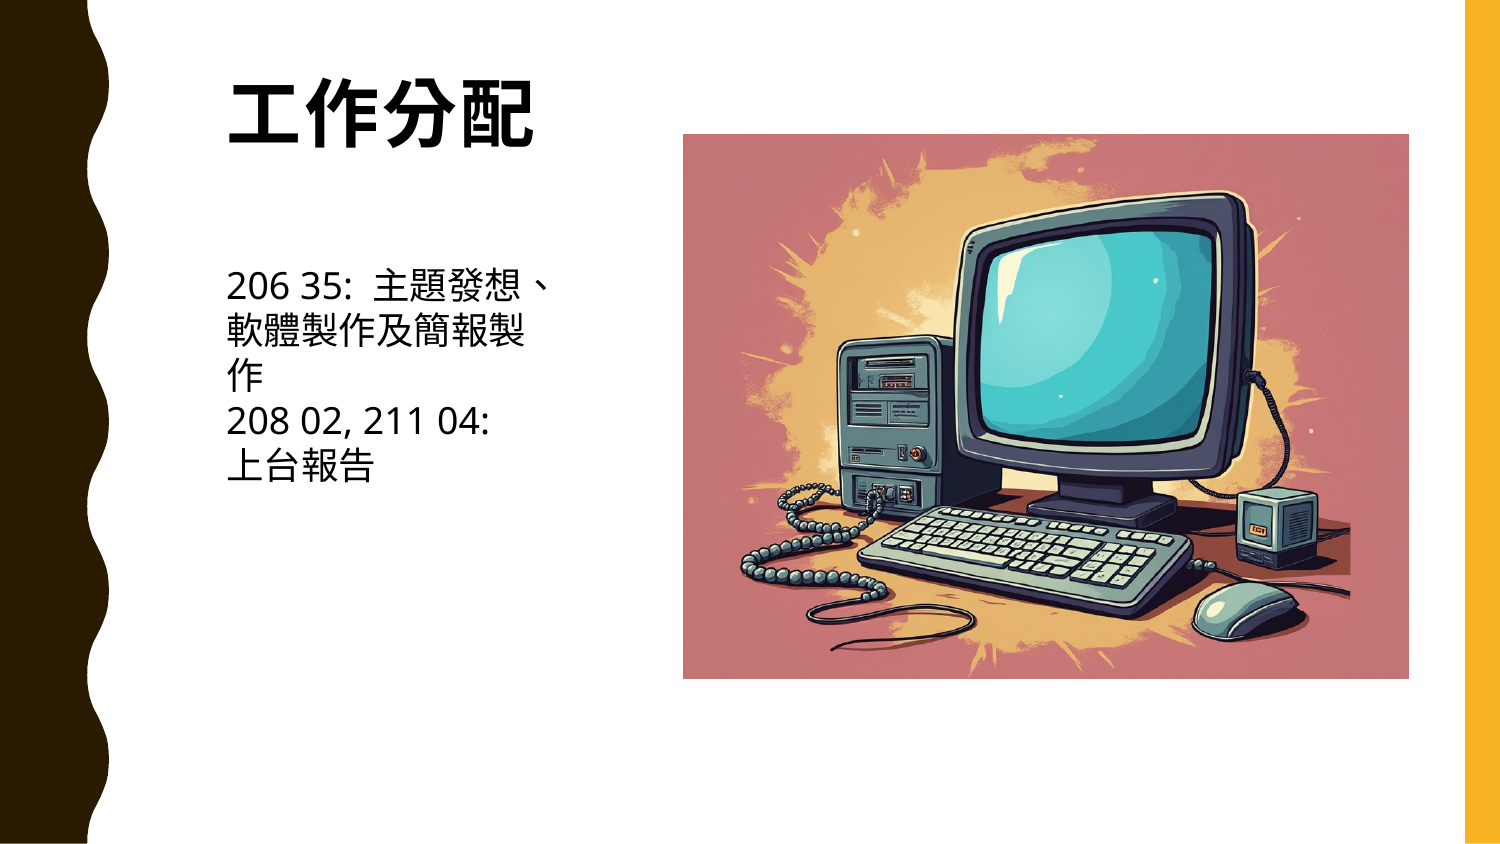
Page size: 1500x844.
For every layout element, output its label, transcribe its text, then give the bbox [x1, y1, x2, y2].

title 工作分配 [211, 13, 924, 210]
text_box 206 35: 主題發想、軟體製作及簡報製作 208 02, 211 04: 上台報告 [211, 254, 558, 495]
picture [682, 134, 1409, 679]
